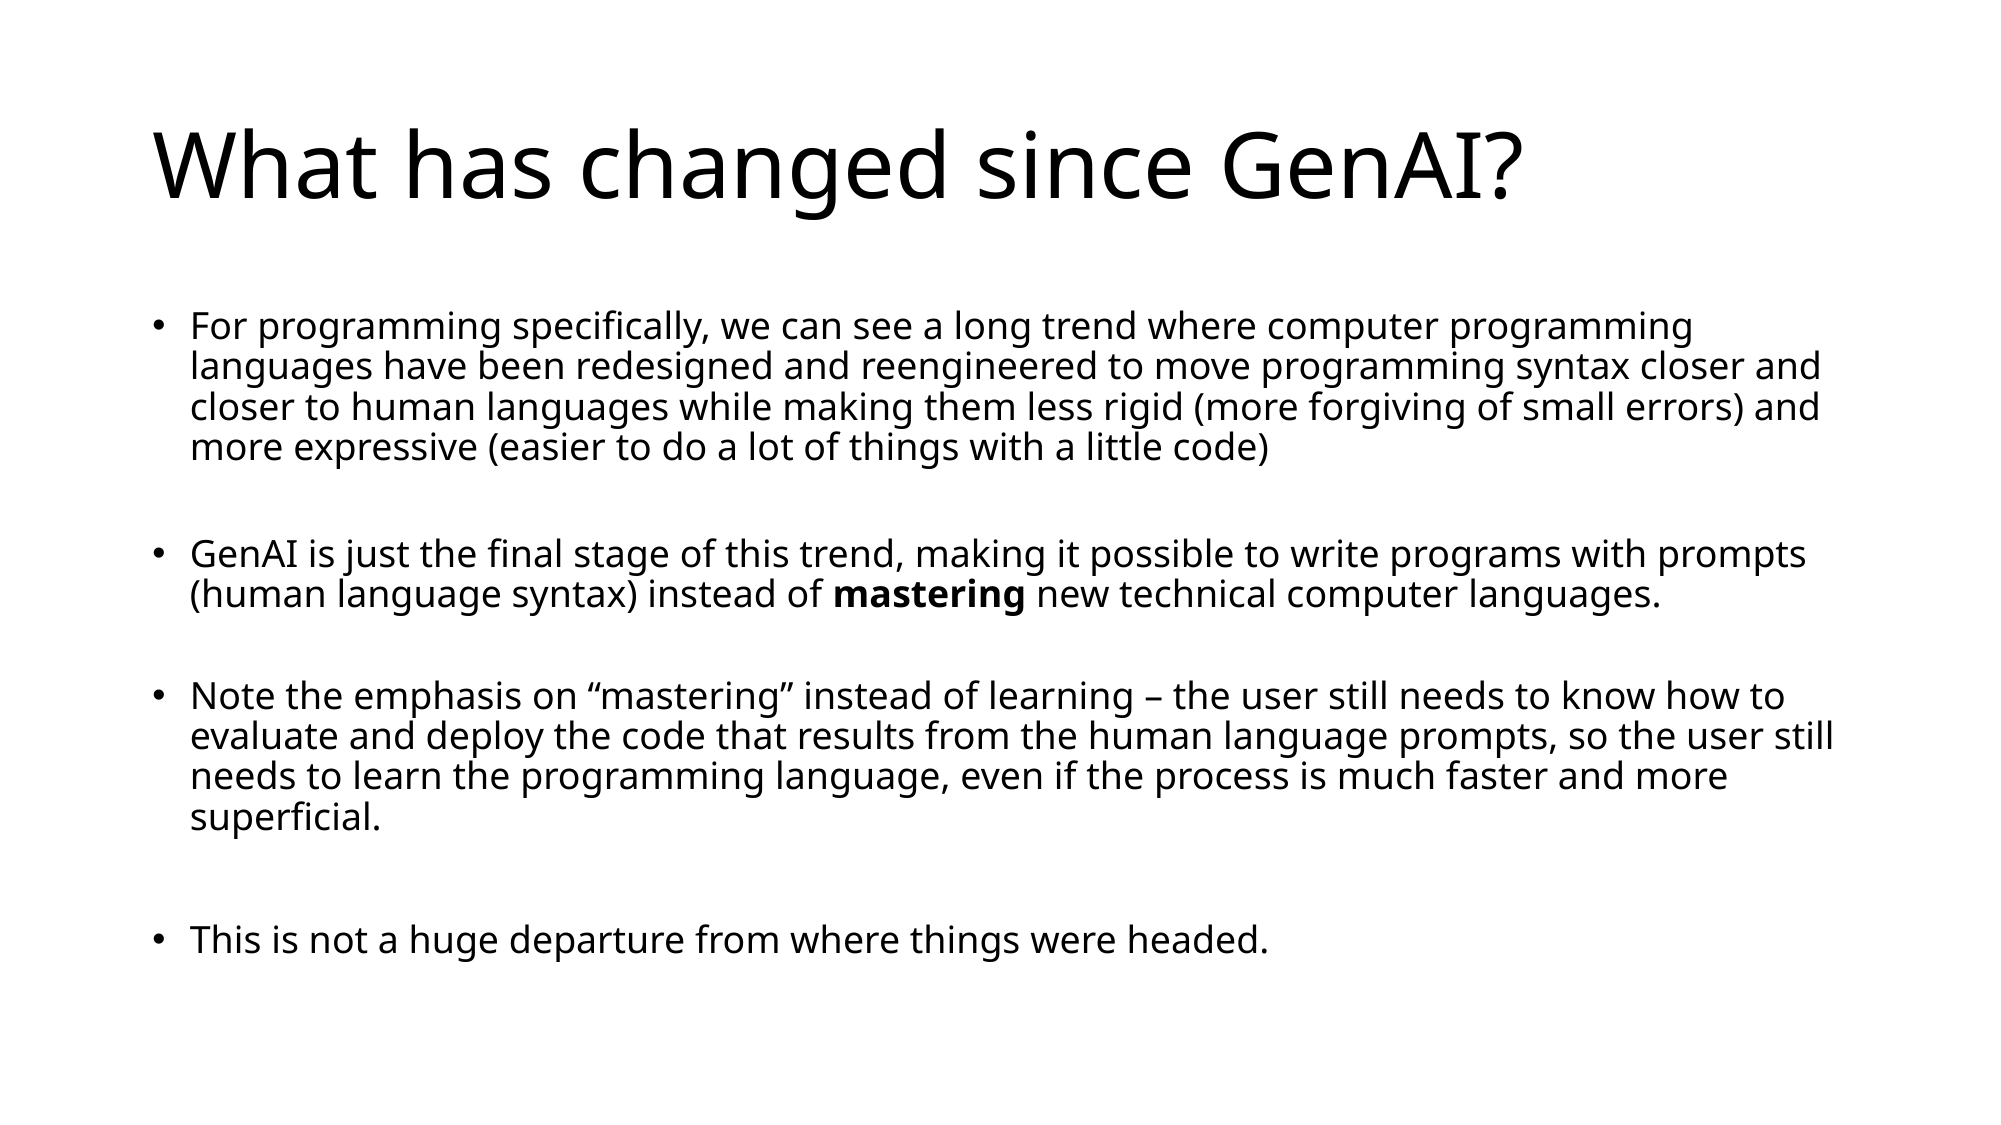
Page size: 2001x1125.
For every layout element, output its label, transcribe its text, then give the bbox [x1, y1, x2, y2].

title What has changed since GenAI? [137, 59, 1863, 278]
list For programming specifically, we can see a long trend where computer programming languages have been redesigned and reengineered to move programming syntax closer and closer to human languages while making them less rigid (more forgiving of small errors) and more expressive (easier to do a lot of things with a little code) GenAI is just the final stage of this trend, making it possible to write programs with prompts (human language syntax) instead of mastering new technical computer languages. Note the emphasis on “mastering” instead of learning – the user still needs to know how to evaluate and deploy the code that results from the human language prompts, so the user still needs to learn the programming language, even if the process is much faster and more superficial. This is not a huge departure from where things were headed. [137, 299, 1863, 1014]
